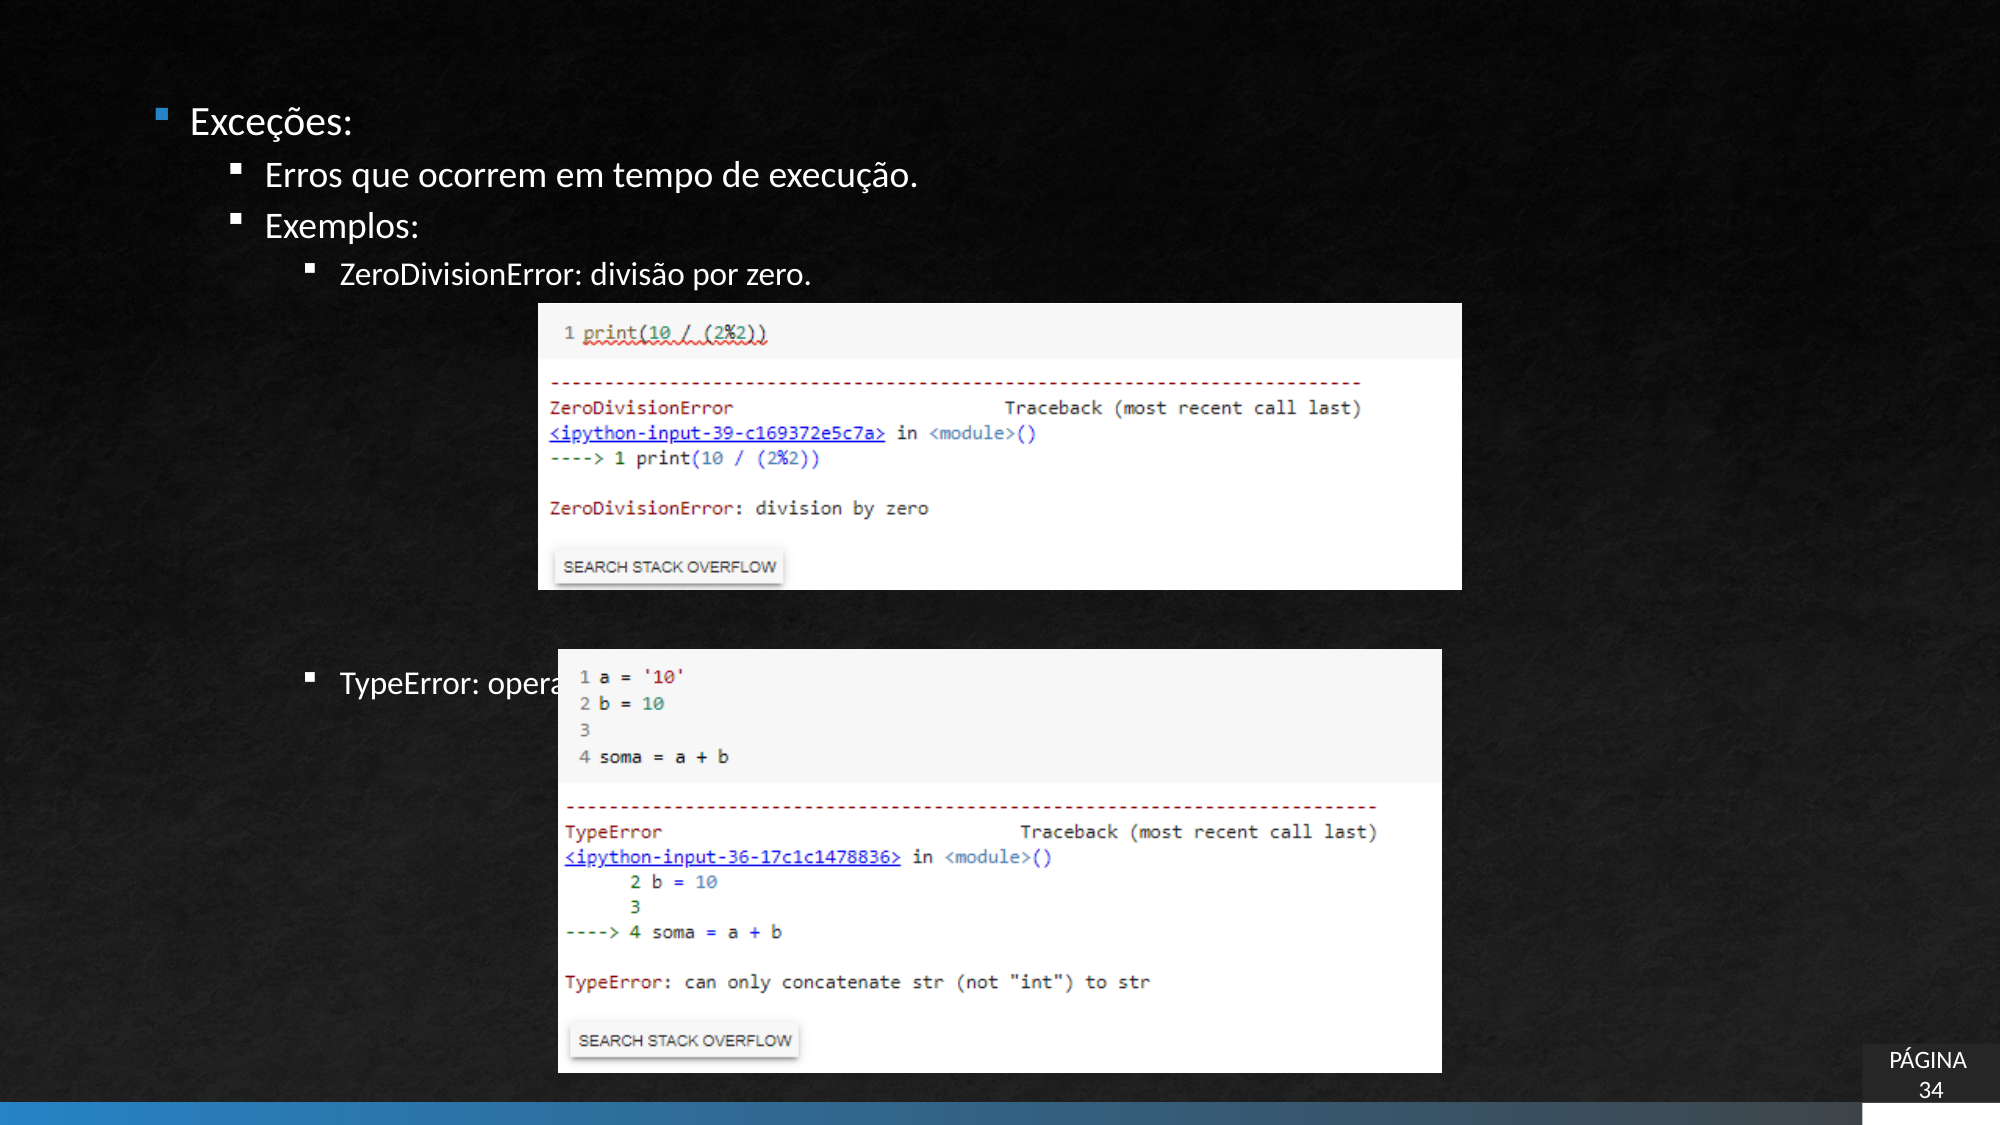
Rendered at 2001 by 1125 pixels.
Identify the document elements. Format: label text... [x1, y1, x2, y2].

slide_number PÁGINA 34 [1862, 1043, 2000, 1103]
list Exceções: Erros que ocorrem em tempo de execução. Exemplos: ZeroDivisionError: divisão por zero. TypeError: operações com tipos de dados incompatíveis. [137, 92, 1863, 1014]
picture [0, 0, 2000, 1103]
